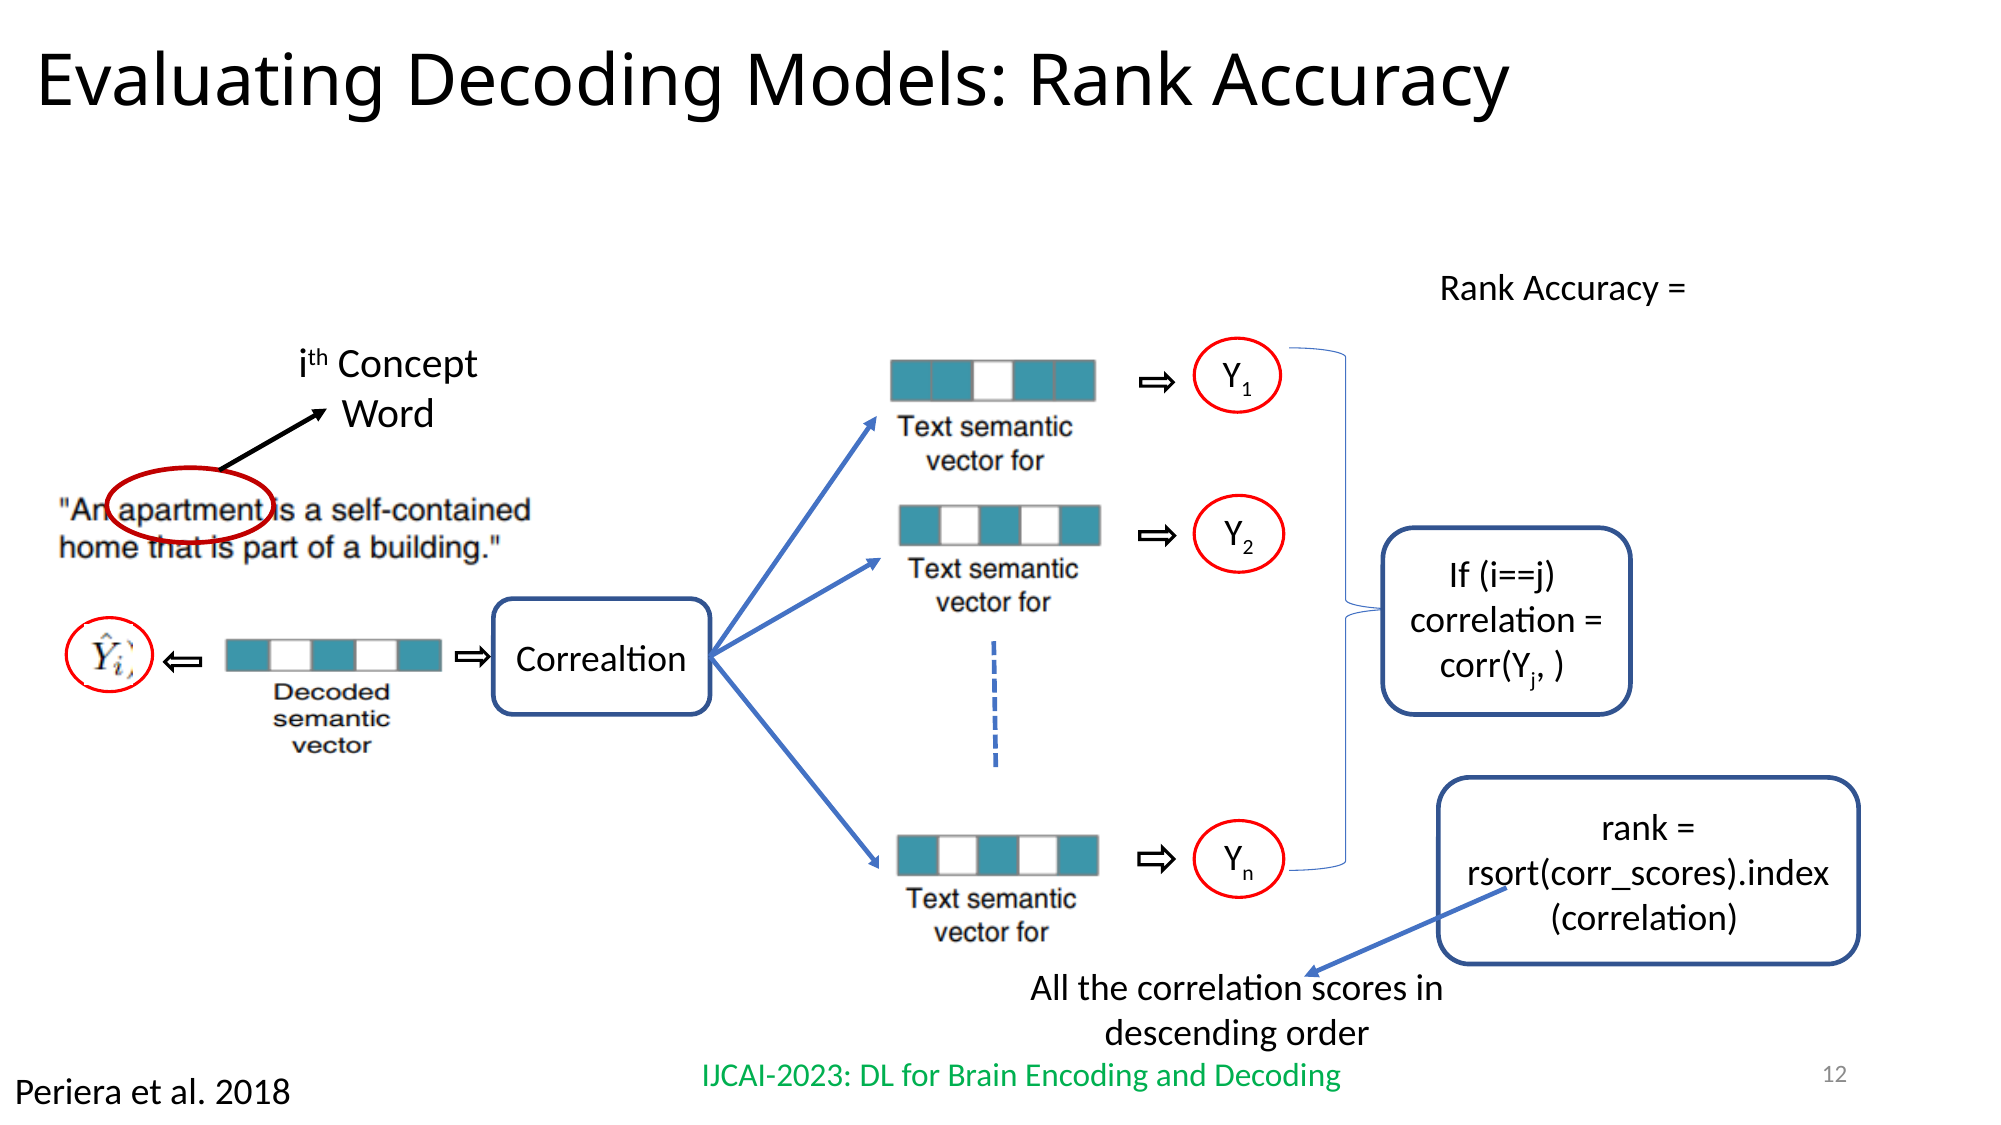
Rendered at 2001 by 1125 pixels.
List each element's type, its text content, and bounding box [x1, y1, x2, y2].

picture [213, 625, 454, 763]
text_box Y1 [1193, 337, 1282, 414]
text_box [65, 616, 154, 693]
picture [876, 347, 1111, 485]
picture [45, 485, 543, 576]
slide_number 12 [1412, 1042, 1863, 1103]
text_box ith Concept Word [261, 328, 516, 444]
text_box Yn [1193, 819, 1285, 899]
text_box [163, 651, 202, 672]
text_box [709, 416, 877, 557]
footer IJCAI-2023: DL for Brain Encoding and Decoding [662, 1042, 1382, 1103]
text_box [455, 646, 491, 667]
text_box All the correlation scores in descending order [984, 955, 1491, 1061]
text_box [1304, 887, 1507, 977]
text_box [1139, 372, 1175, 393]
picture [881, 489, 1111, 626]
text_box [118, 466, 263, 485]
picture [879, 819, 1109, 956]
text_box Y2 [1193, 494, 1285, 574]
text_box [709, 656, 883, 871]
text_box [219, 408, 327, 471]
title Evaluating Decoding Models: Rank Accuracy [20, 6, 1746, 158]
picture [84, 624, 133, 685]
text_box Periera et al. 2018 [0, 1060, 450, 1120]
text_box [709, 557, 882, 656]
text_box Correaltion [492, 597, 709, 716]
text_box rank = rsort(corr_scores).index(correlation) [1437, 776, 1860, 966]
text_box [1289, 347, 1380, 871]
text_box [1138, 845, 1176, 873]
text_box [1138, 525, 1177, 546]
